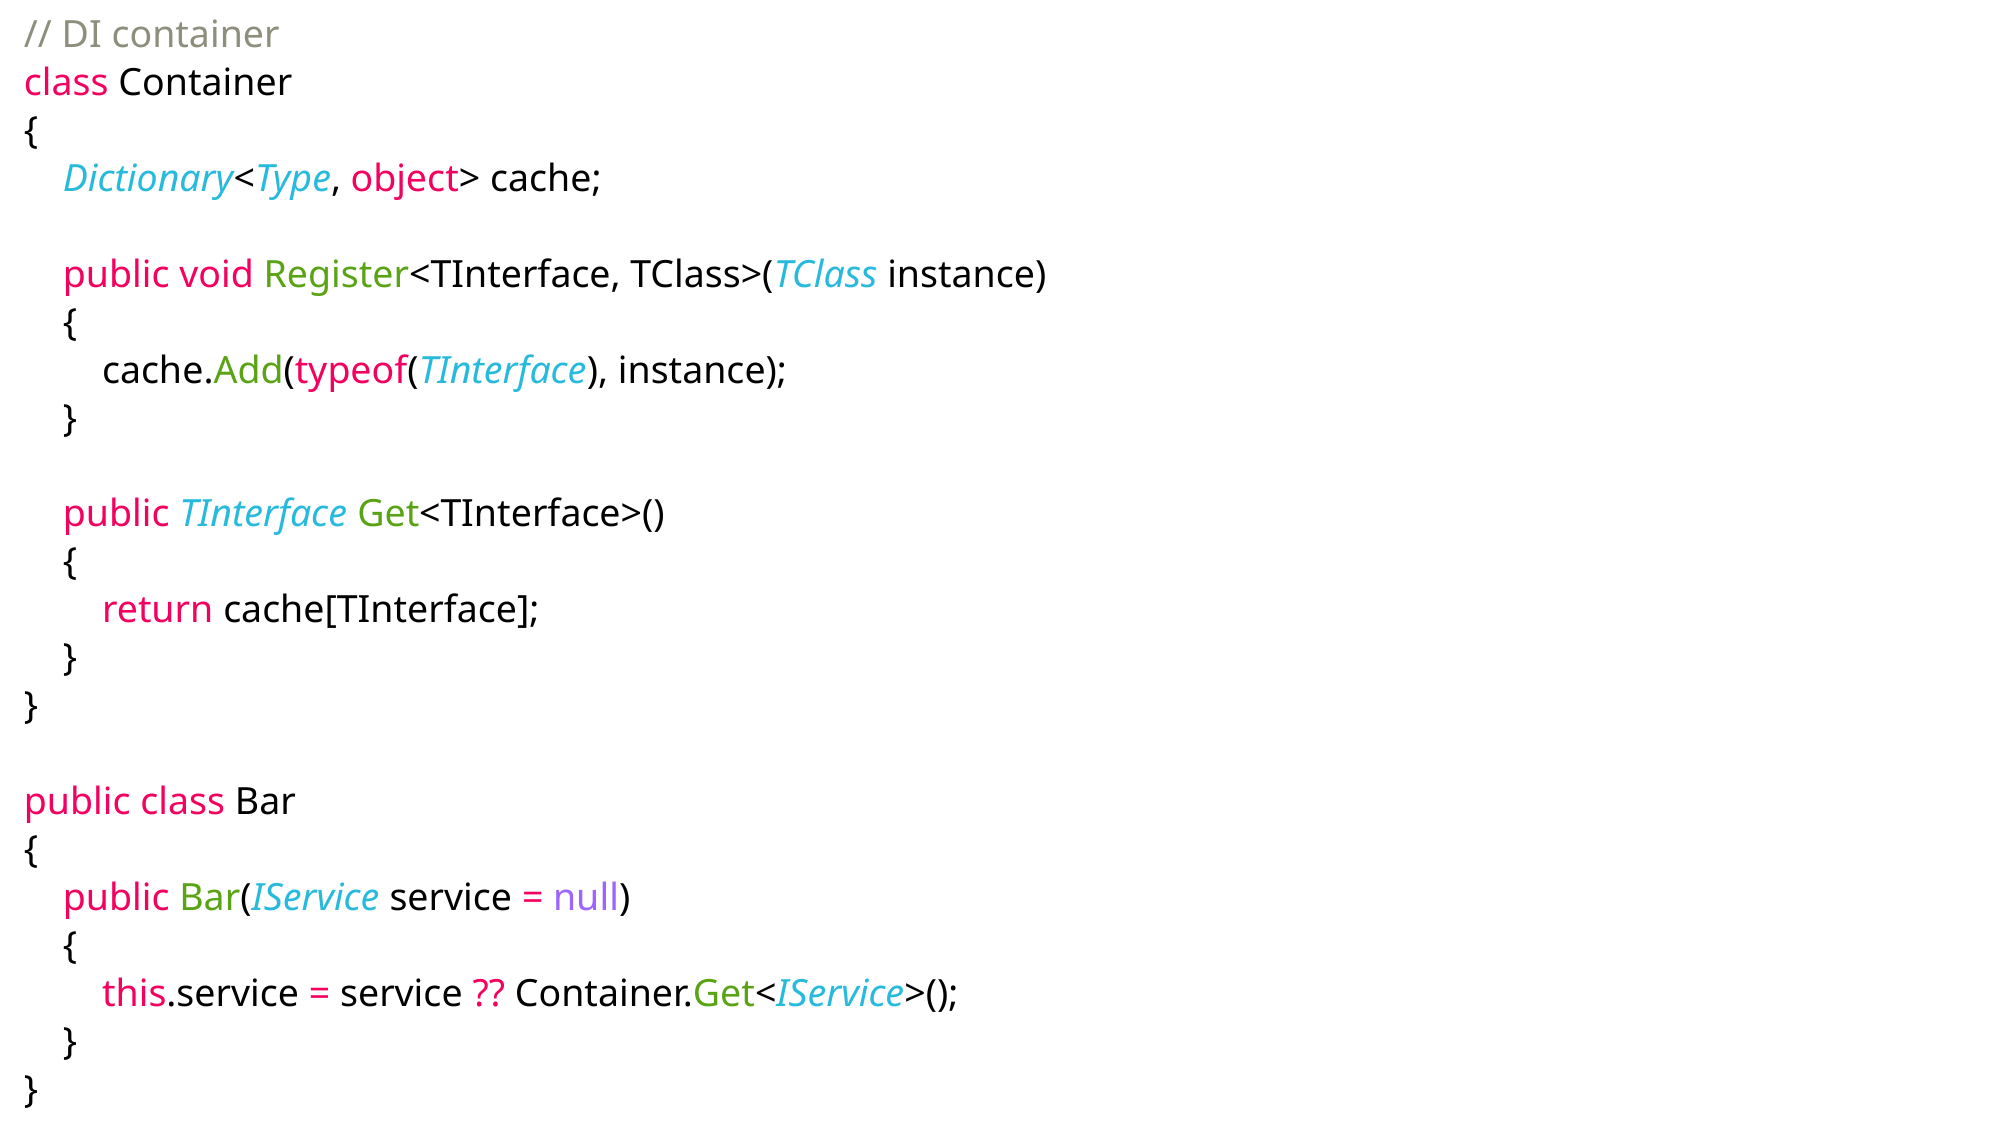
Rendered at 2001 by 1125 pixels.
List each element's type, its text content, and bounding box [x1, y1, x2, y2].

list // DI container class Container { Dictionary<Type, object> cache; public void Register<TInterface, TClass>(TClass instance) { cache.Add(typeof(TInterface), instance); } public TInterface Get<TInterface>() { return cache[TInterface]; } } public class Bar { public Bar(IService service = null) { this.service = service ?? Container.Get<IService>(); } } [0, 0, 2000, 1125]
